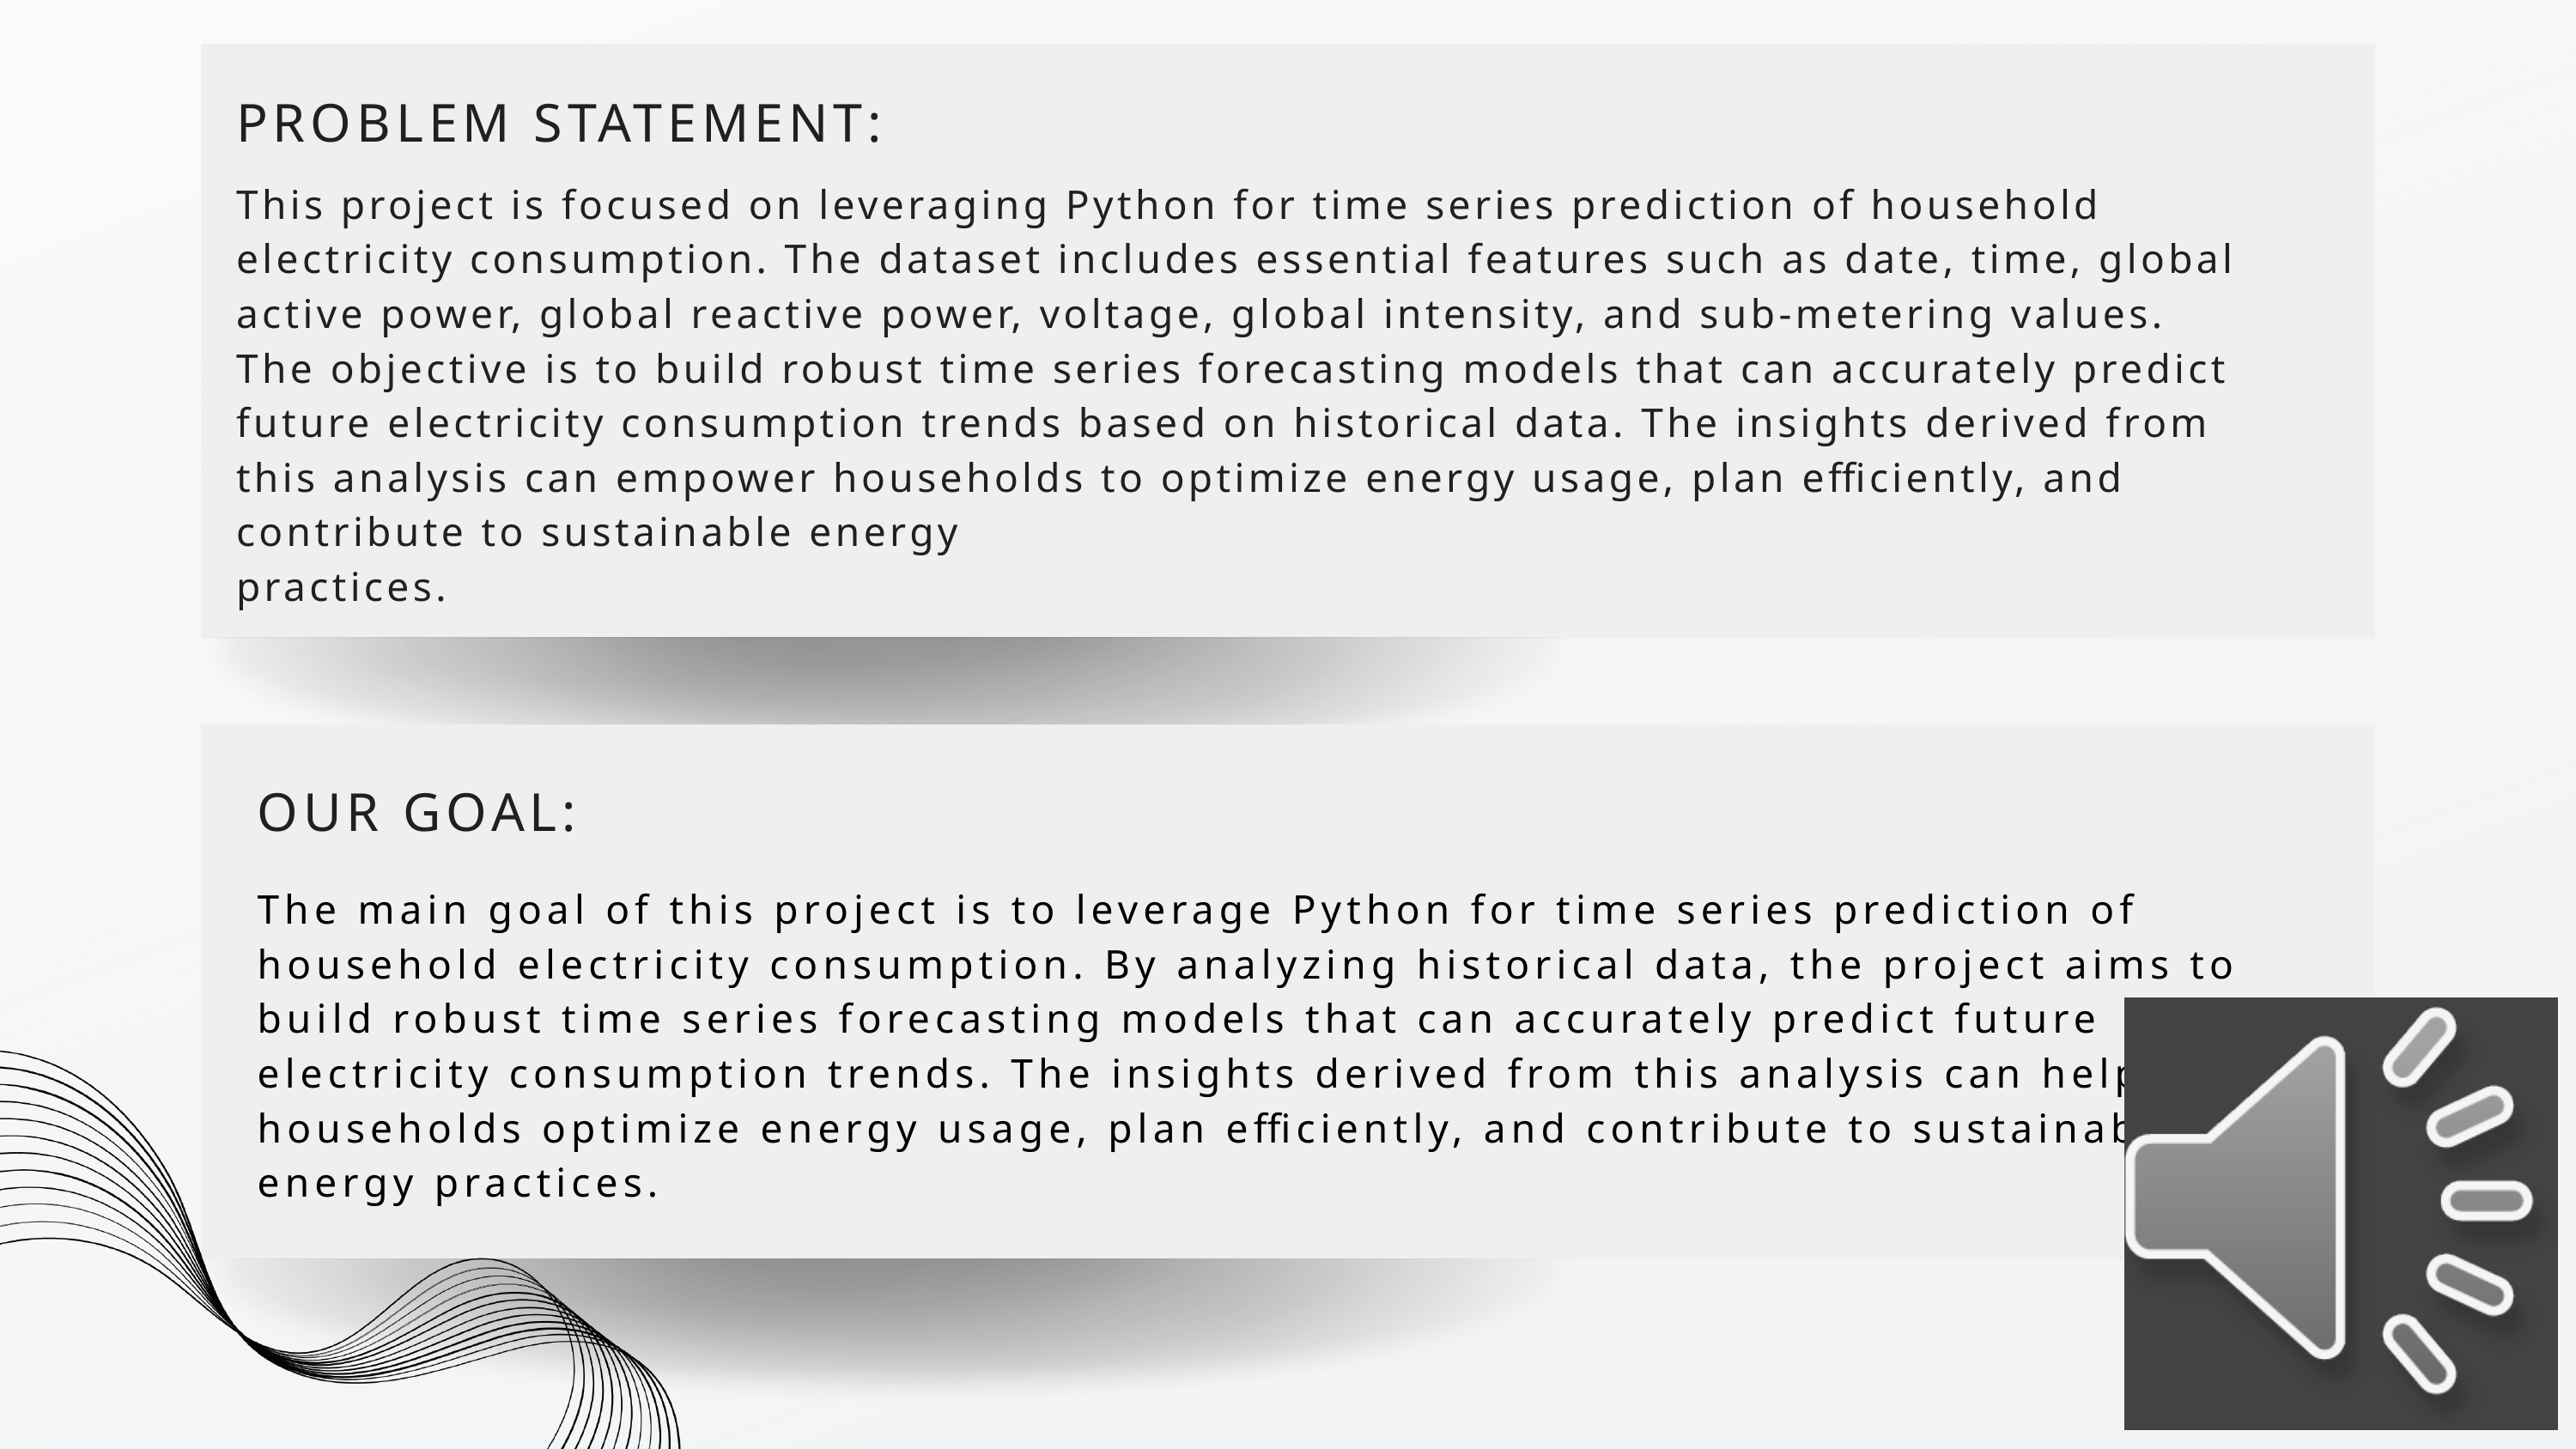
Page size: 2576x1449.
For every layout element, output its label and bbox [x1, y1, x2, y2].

text_box [200, 724, 2375, 1260]
text_box [200, 43, 2375, 639]
picture [2123, 996, 2560, 1432]
text_box [201, 646, 1575, 724]
text_box [0, 1034, 682, 1449]
text_box [0, 0, 2576, 1449]
text_box [201, 1269, 1575, 1405]
